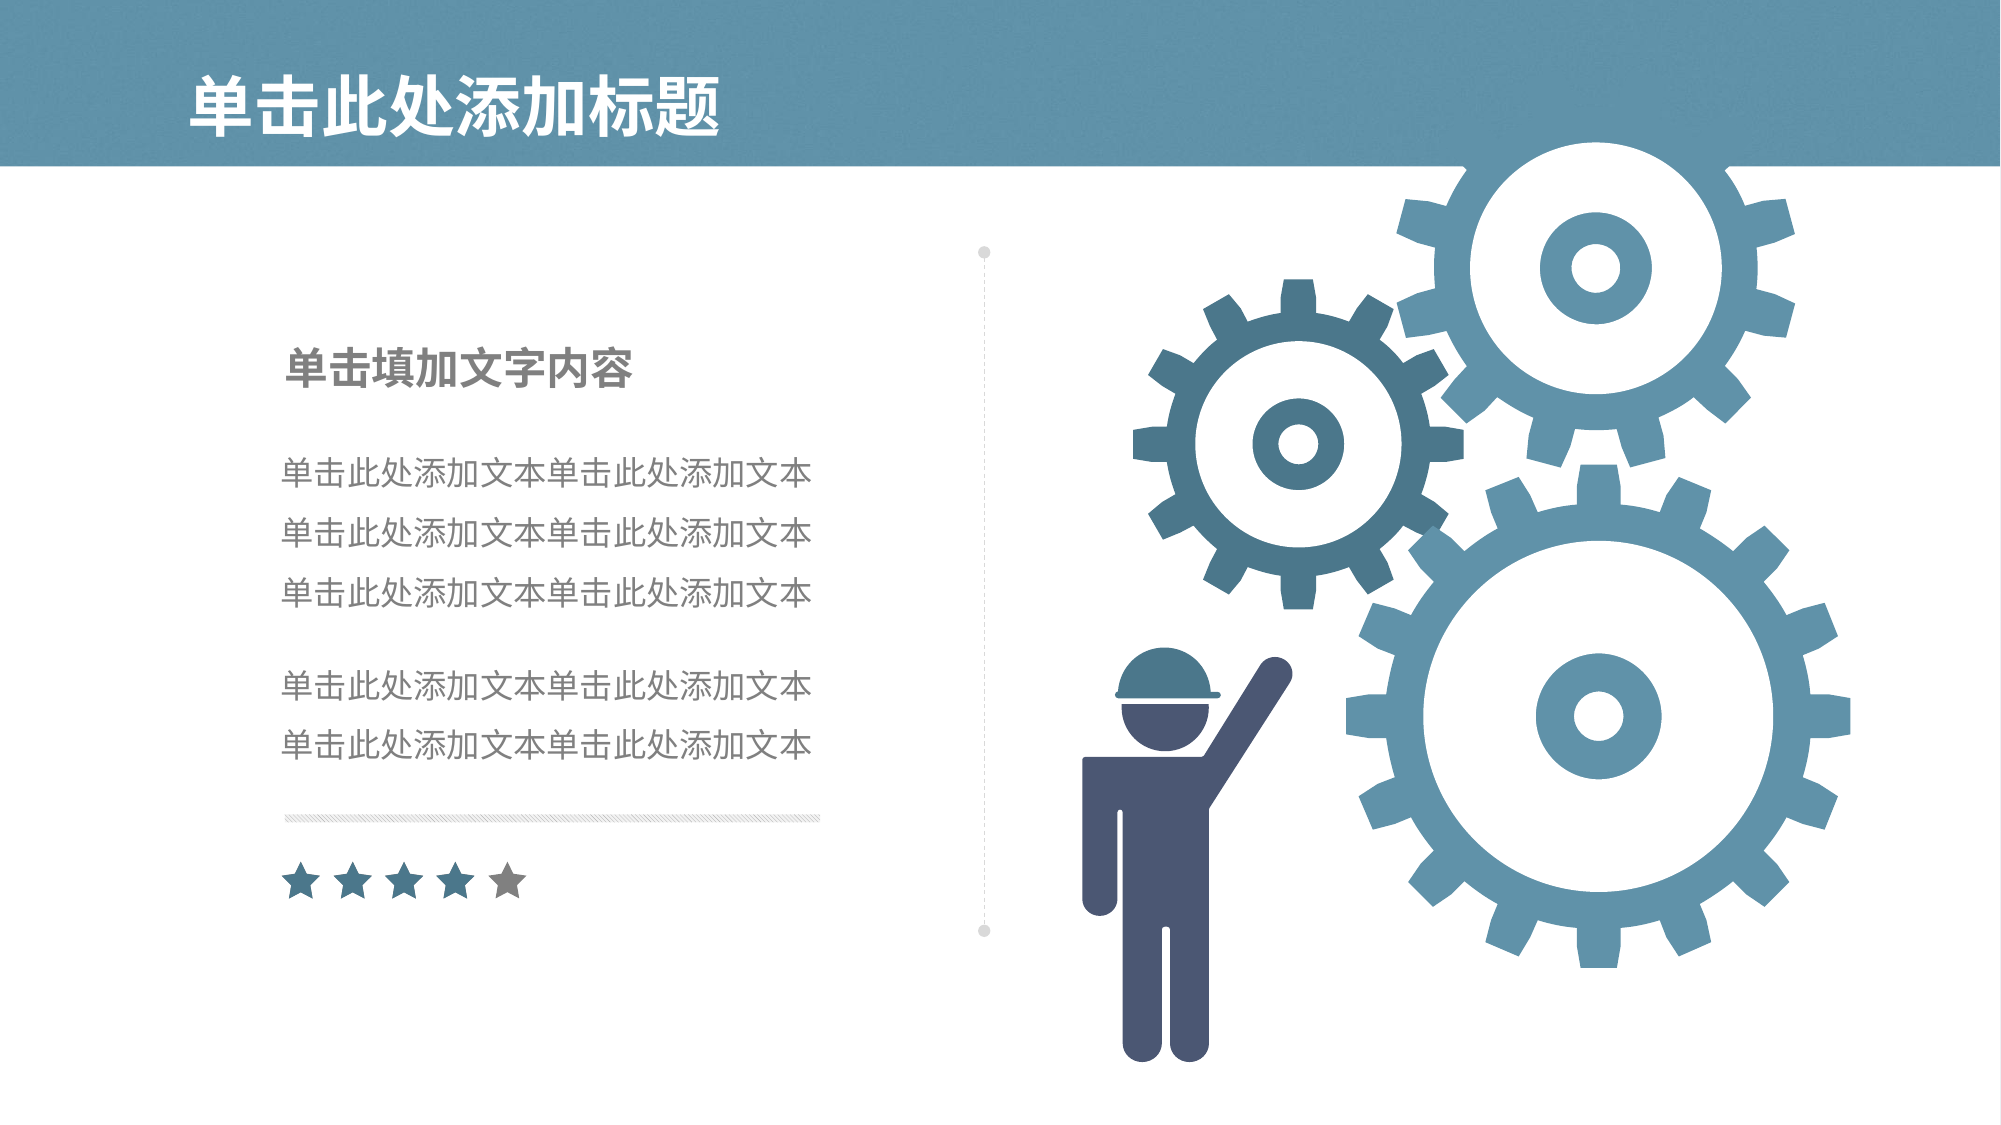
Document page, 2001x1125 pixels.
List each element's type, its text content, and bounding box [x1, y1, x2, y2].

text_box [476, 861, 528, 903]
text_box 单击此处添加文本单击此处添加文本 单击此处添加文本单击此处添加文本 [260, 634, 869, 775]
text_box 单击填加文字内容 [264, 330, 655, 404]
text_box 单击此处添加文本单击此处添加文本 单击此处添加文本单击此处添加文本 单击此处添加文本单击此处添加文本 [260, 421, 869, 634]
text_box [1082, 647, 1295, 1063]
picture [0, 0, 2001, 1125]
title 单击此处添加标题 [172, 54, 1898, 167]
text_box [280, 861, 476, 903]
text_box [1133, 279, 1464, 610]
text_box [1346, 464, 1851, 968]
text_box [1394, 66, 1798, 464]
text_box [284, 813, 821, 823]
